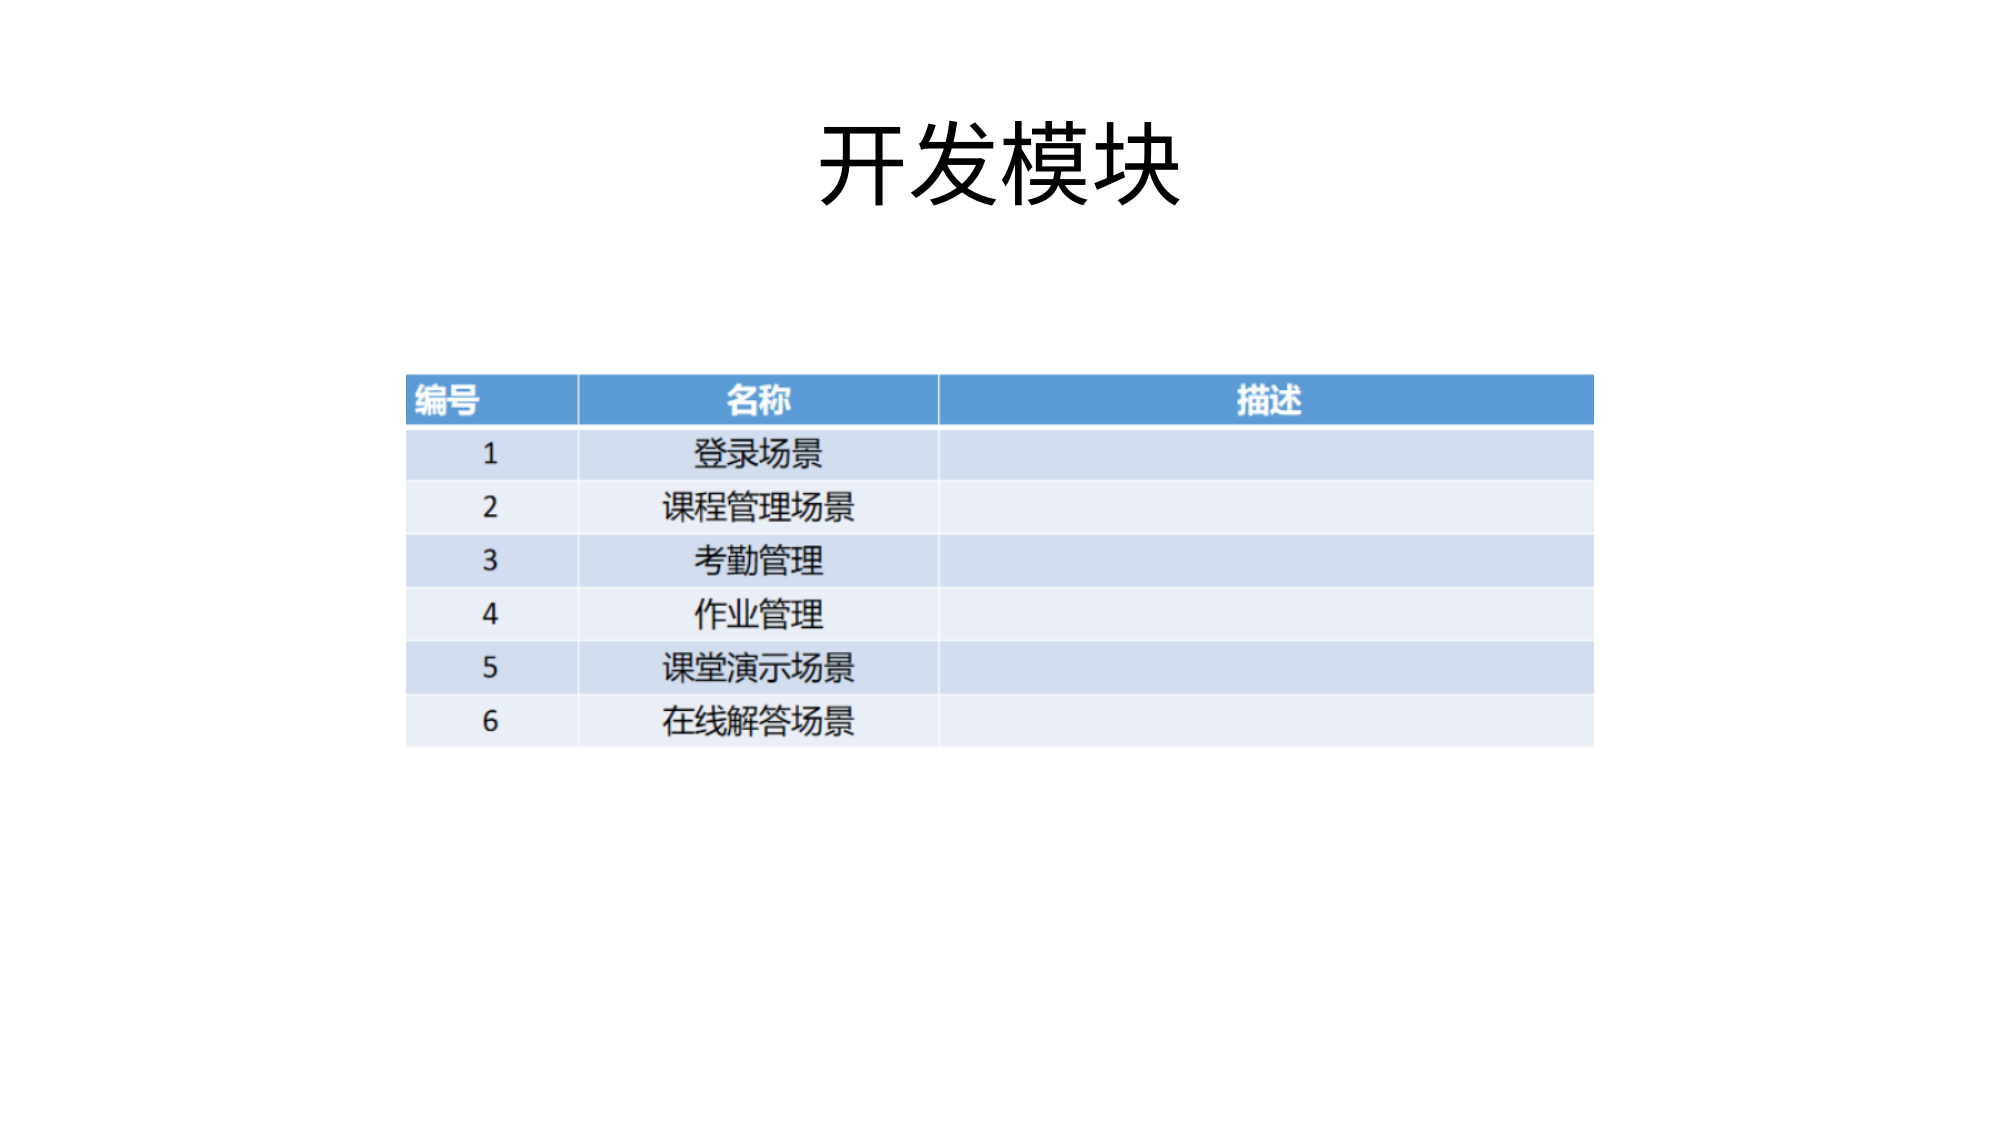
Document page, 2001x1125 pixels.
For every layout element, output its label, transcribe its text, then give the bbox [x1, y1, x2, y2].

title 开发模块 [137, 59, 1863, 278]
picture [406, 369, 1594, 755]
